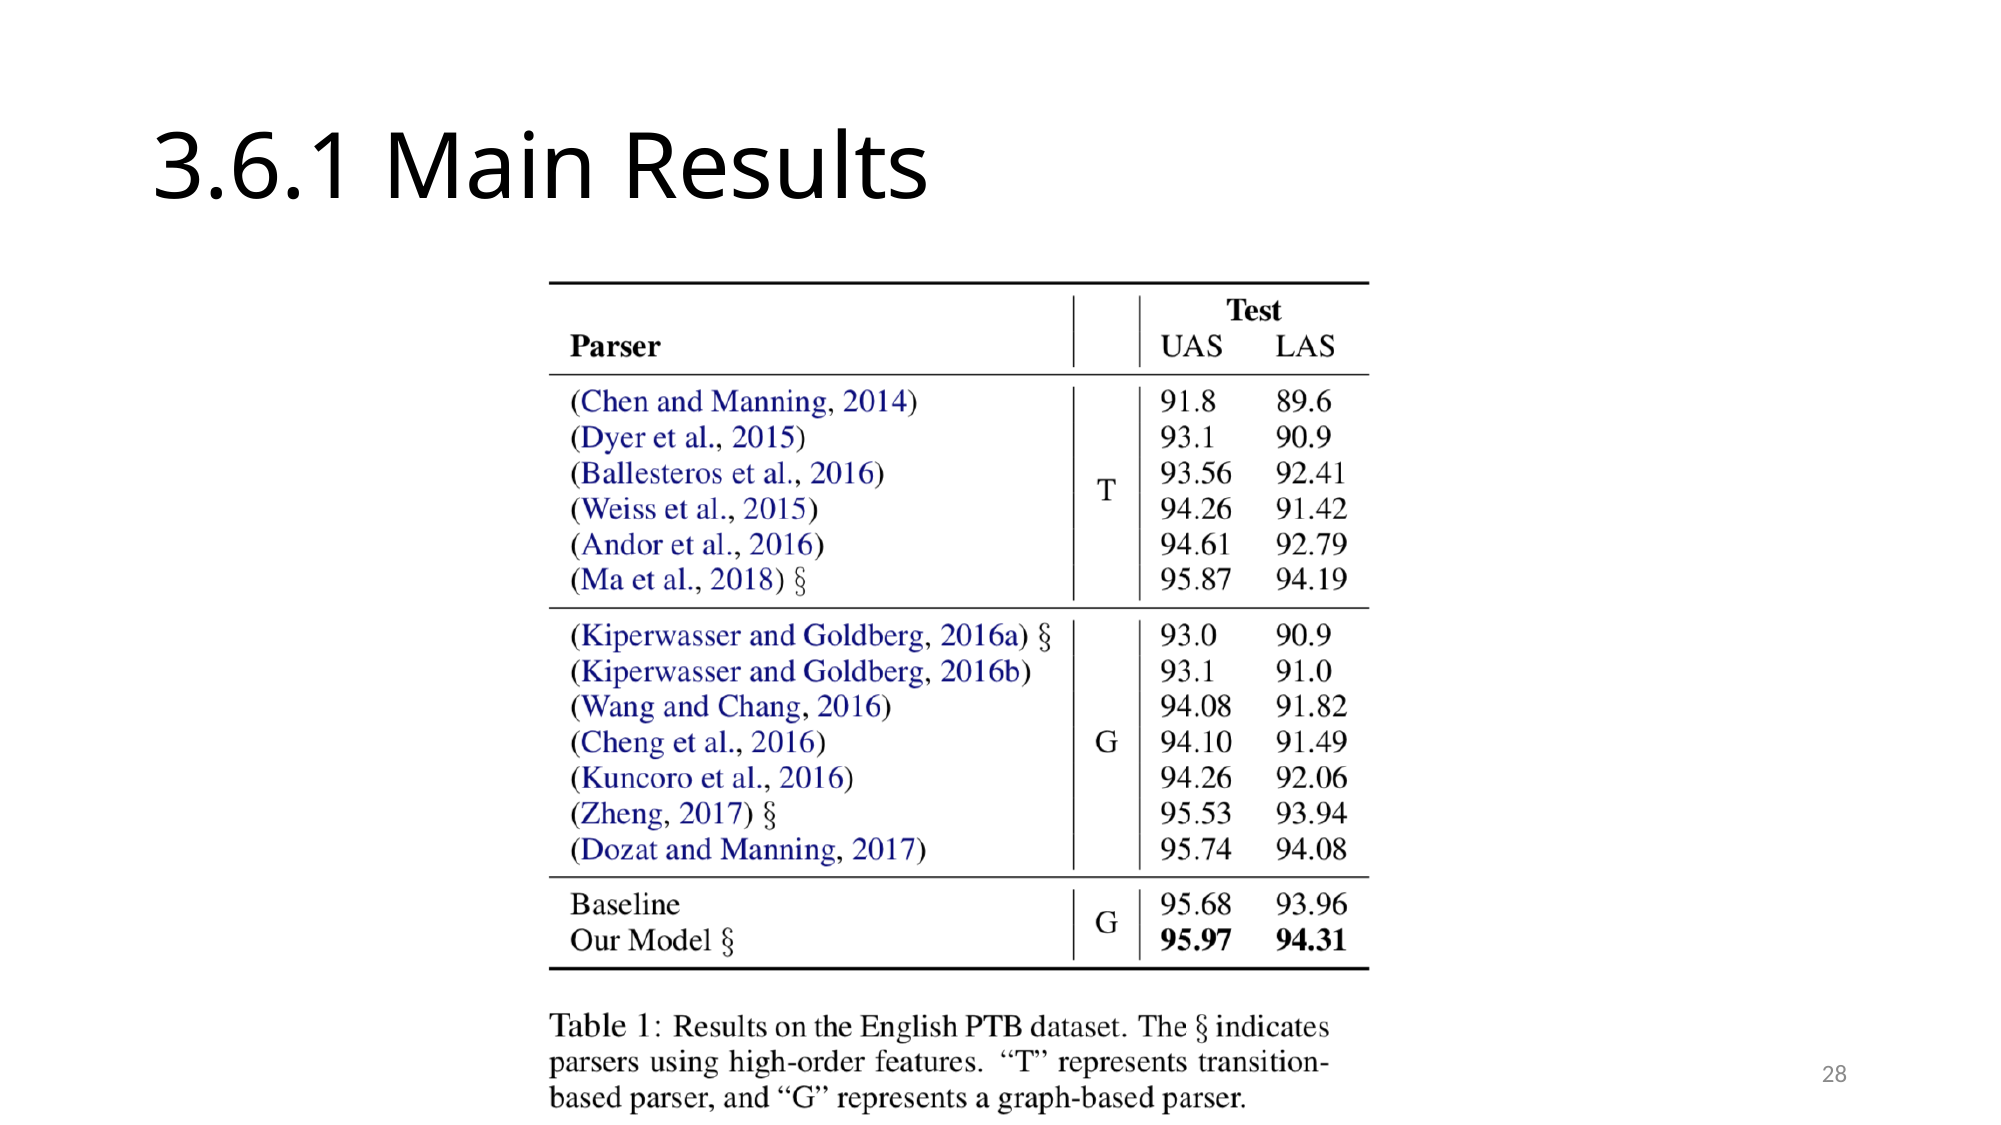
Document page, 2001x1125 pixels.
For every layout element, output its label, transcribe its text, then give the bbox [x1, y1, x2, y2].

slide_number 27 [1412, 1042, 1863, 1103]
title 3.6.1 Main Results [137, 59, 1863, 278]
picture [535, 250, 1382, 1125]
